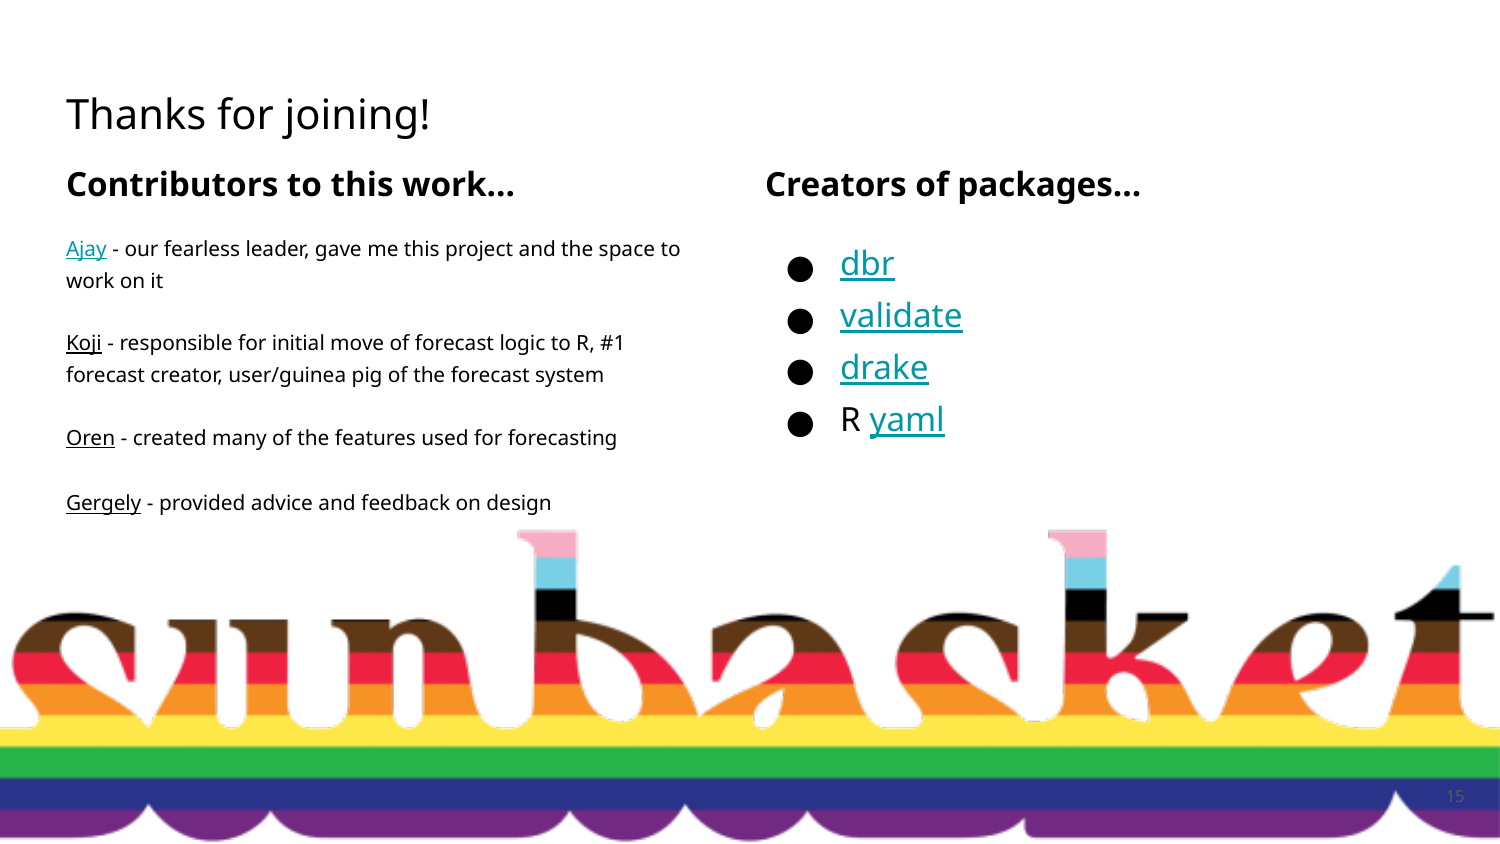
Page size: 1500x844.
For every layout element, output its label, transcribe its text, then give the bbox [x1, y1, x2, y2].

title Thanks for joining! [51, 72, 1449, 167]
picture [0, 454, 1500, 844]
list Contributors to this work… Ajay - our fearless leader, gave me this project and the space to work on it Koji - responsible for initial move of forecast logic to R, #1 forecast creator, user/guinea pig of the forecast system Oren - created many of the features used for forecasting Gergely - provided advice and feedback on design [51, 141, 714, 453]
list Creators of packages… dbr validate drake R yaml [750, 141, 1413, 453]
